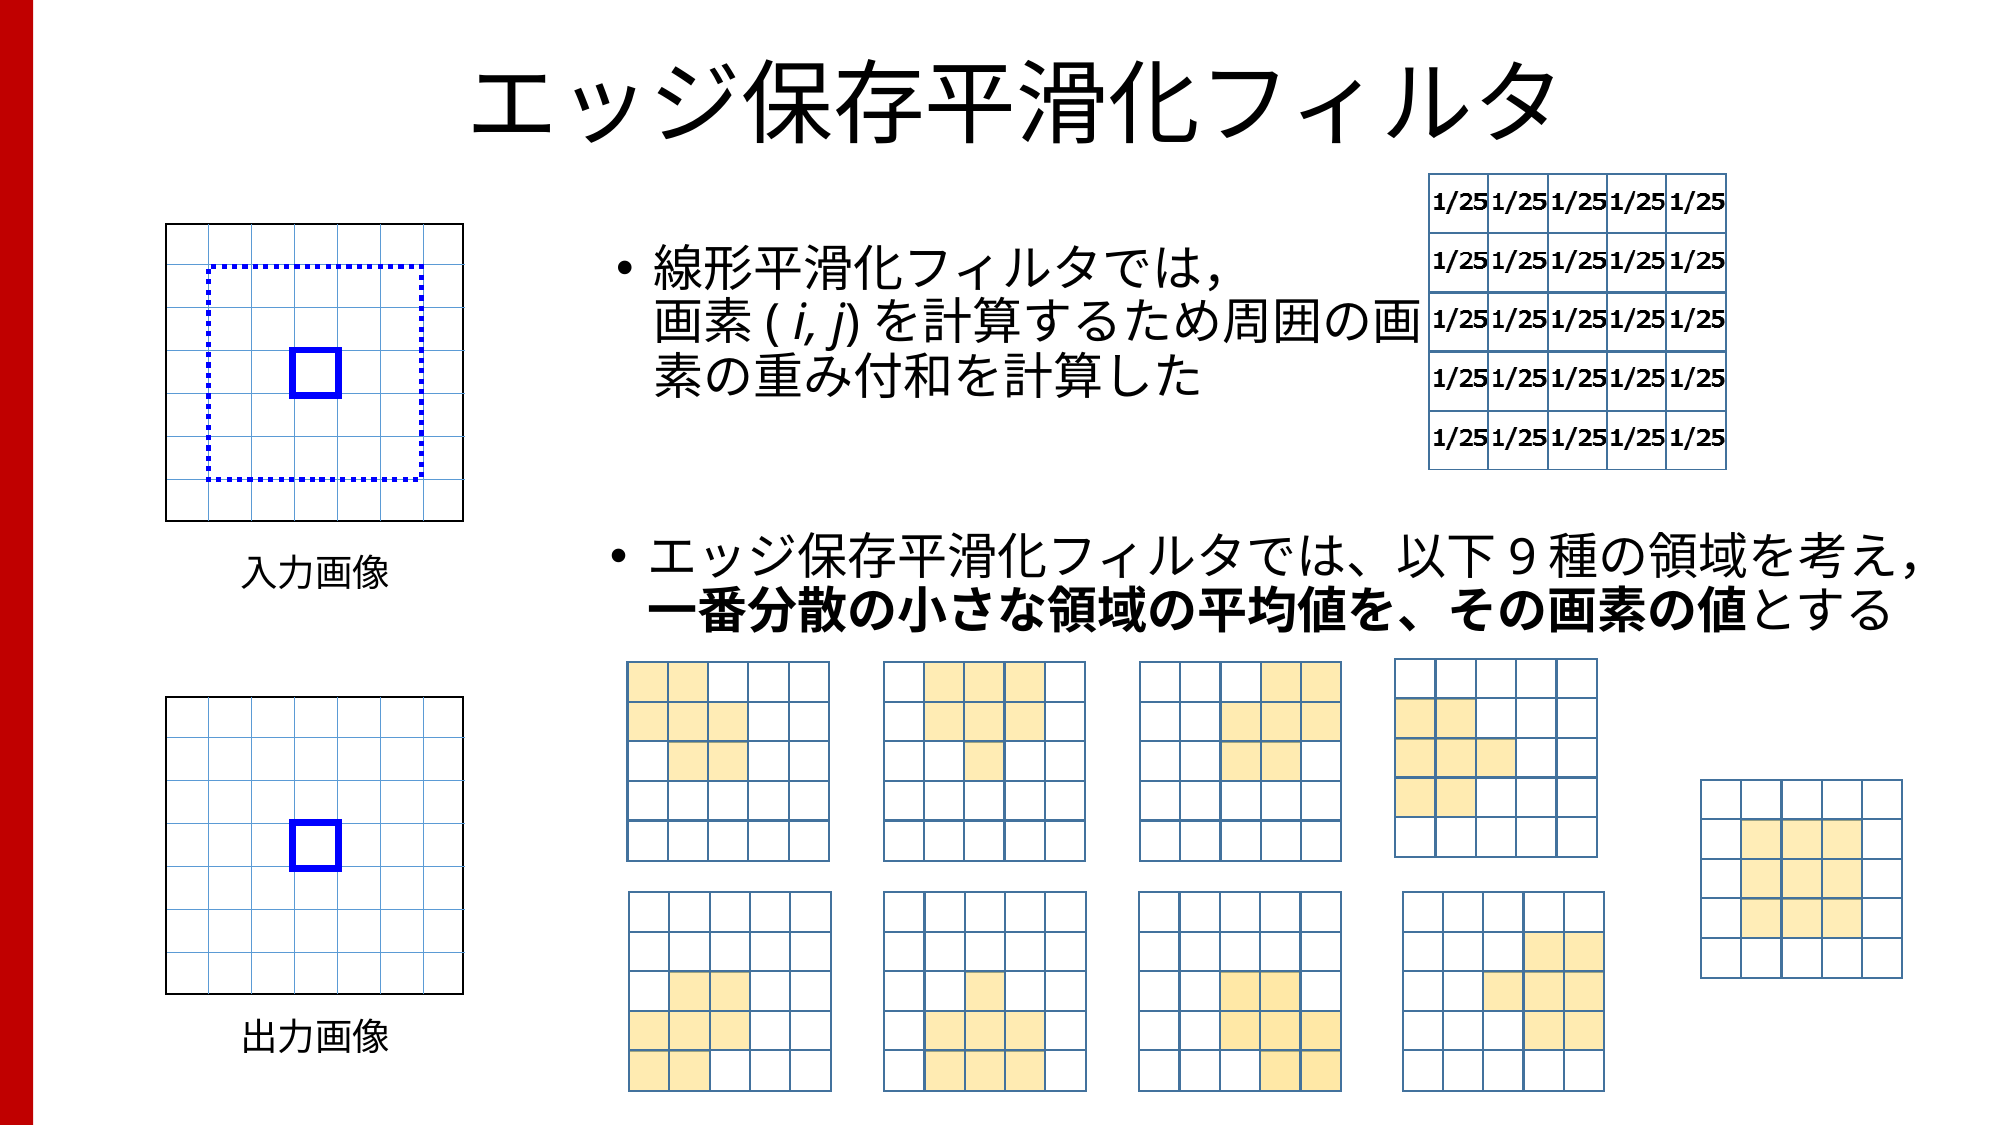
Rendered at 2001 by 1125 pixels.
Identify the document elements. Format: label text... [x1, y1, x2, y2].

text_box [166, 696, 465, 995]
title エッジ保存平滑化フィルタ [75, 46, 1958, 167]
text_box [627, 662, 829, 861]
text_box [884, 892, 1086, 1091]
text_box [1402, 892, 1605, 1091]
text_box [166, 224, 465, 522]
text_box 出力画像 [225, 1005, 406, 1066]
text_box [883, 662, 1086, 861]
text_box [629, 892, 831, 1091]
text_box エッジ保存平滑化フィルタでは、以下9種の領域を考え，一番分散の小さな領域の平均値を、その画素の値とする [594, 523, 1929, 758]
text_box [1700, 779, 1903, 979]
text_box 入力画像 [225, 541, 406, 602]
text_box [1395, 658, 1597, 858]
picture [1415, 173, 1744, 470]
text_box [1139, 892, 1341, 1091]
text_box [1139, 662, 1342, 861]
list 線形平滑化フィルタでは， 画素( i, j)を計算するため周囲の画素の重み付和を計算した [601, 235, 1415, 416]
